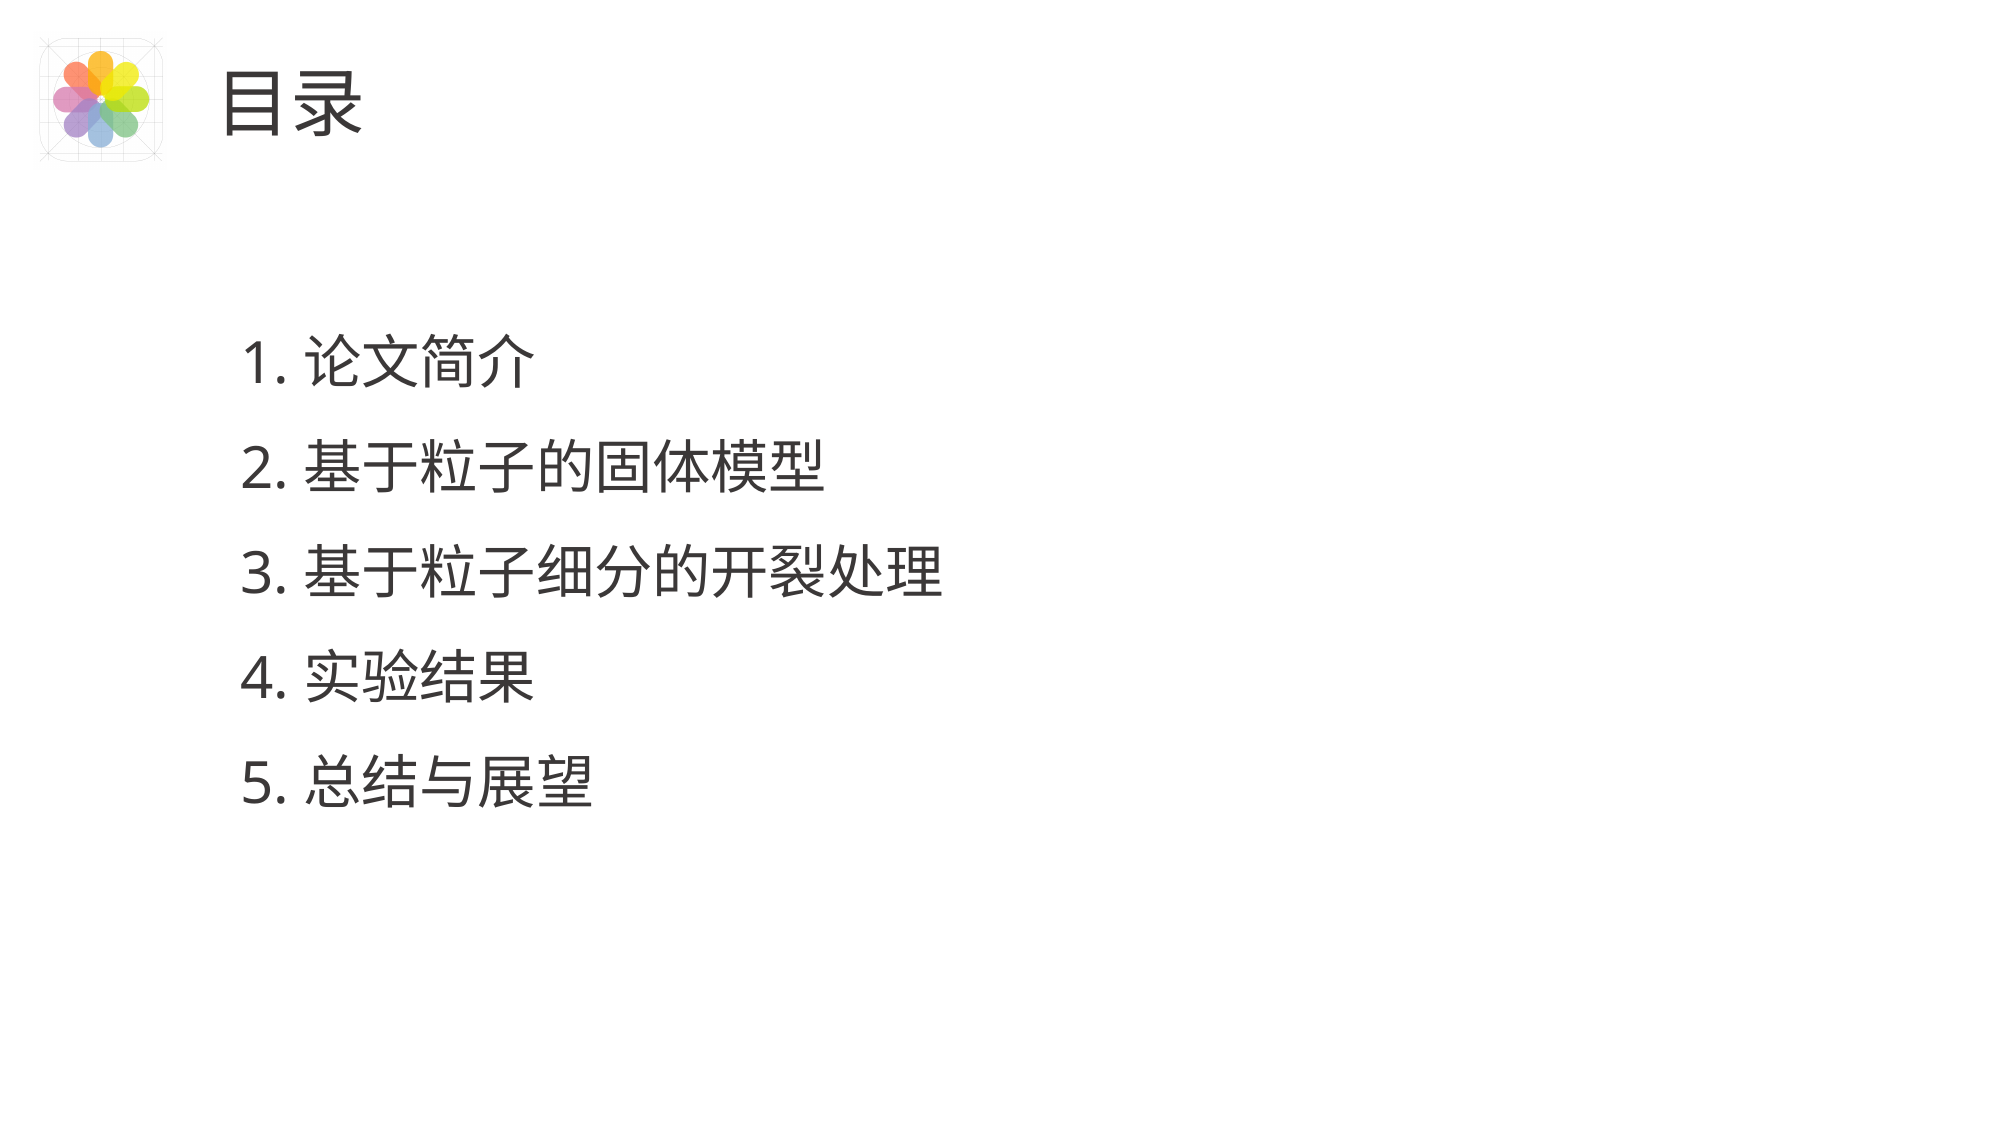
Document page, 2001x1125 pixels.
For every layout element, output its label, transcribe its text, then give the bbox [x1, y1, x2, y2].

picture [32, 31, 167, 170]
text_box 目录 [201, 47, 1498, 153]
text_box 1.论文简介 2.基于粒子的固体模型 3.基于粒子细分的开裂处理 4.实验结果 5.总结与展望 [225, 282, 1637, 822]
